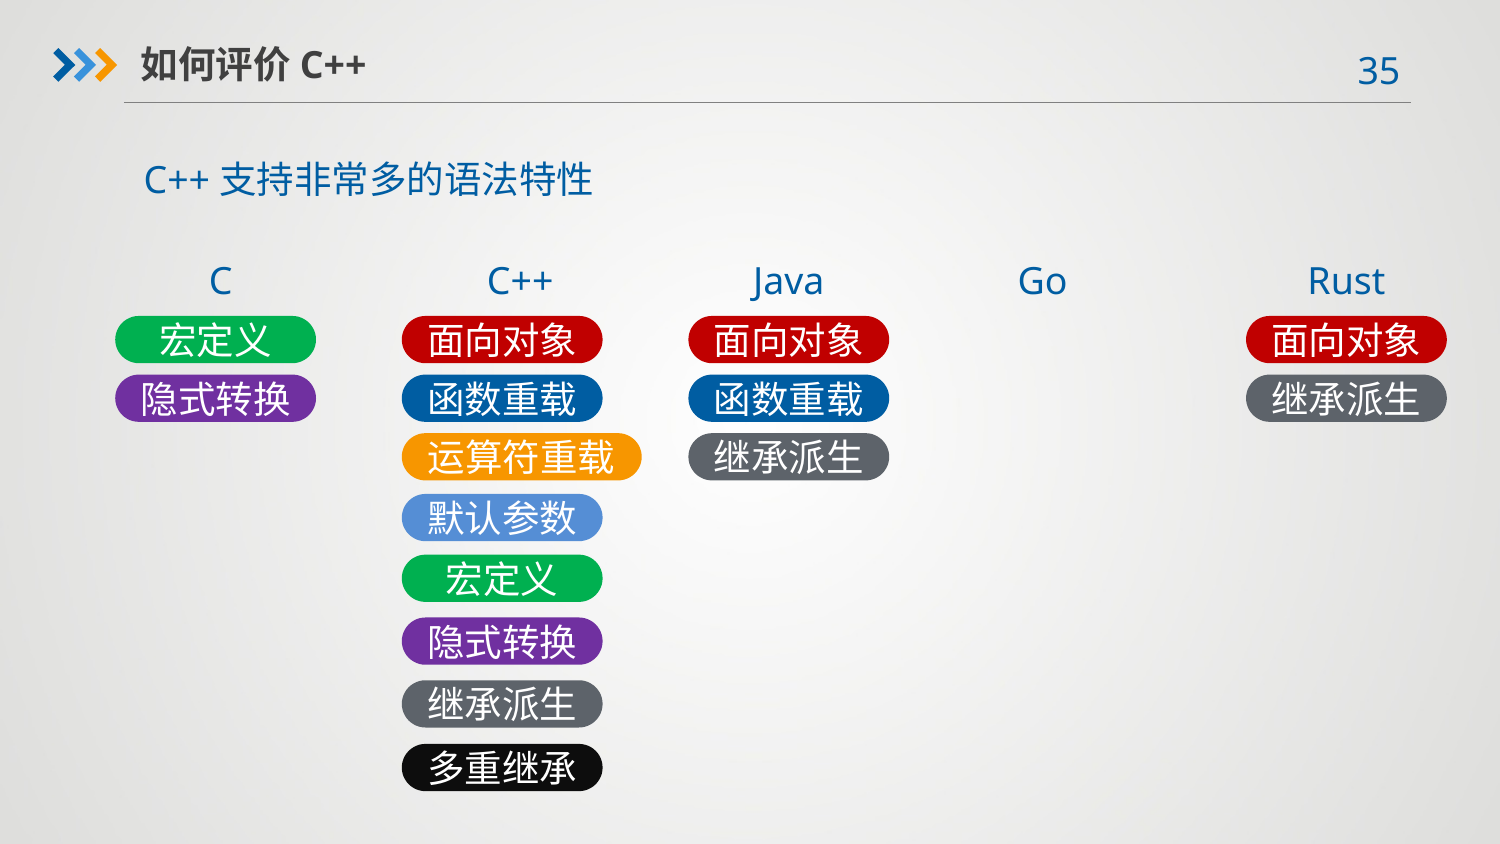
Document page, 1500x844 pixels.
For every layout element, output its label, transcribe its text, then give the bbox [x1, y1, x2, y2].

text_box C++支持非常多的语法特性 [128, 126, 610, 209]
text_box 函数重载 [686, 372, 892, 424]
text_box 面向对象 [399, 313, 605, 366]
text_box 隐式转换 [399, 615, 605, 667]
text_box 继承派生 [1243, 372, 1449, 424]
text_box 默认参数 [399, 491, 605, 544]
text_box 继承派生 [399, 678, 605, 730]
text_box C++ [472, 227, 569, 310]
text_box 多重继承 [399, 741, 605, 794]
text_box Go [1002, 227, 1083, 310]
text_box 继承派生 [686, 431, 892, 483]
text_box 函数重载 [399, 372, 605, 424]
text_box 面向对象 [1243, 313, 1449, 366]
text_box 宏定义 [399, 552, 605, 604]
text_box Rust [1292, 227, 1401, 310]
text_box 隐式转换 [113, 372, 319, 424]
picture [0, 0, 1500, 844]
text_box 运算符重载 [399, 431, 644, 483]
text_box 面向对象 [686, 313, 892, 366]
text_box C [194, 227, 248, 310]
text_box 如何评价C++ [140, 32, 644, 95]
text_box 宏定义 [113, 313, 319, 366]
text_box Java [738, 227, 840, 310]
